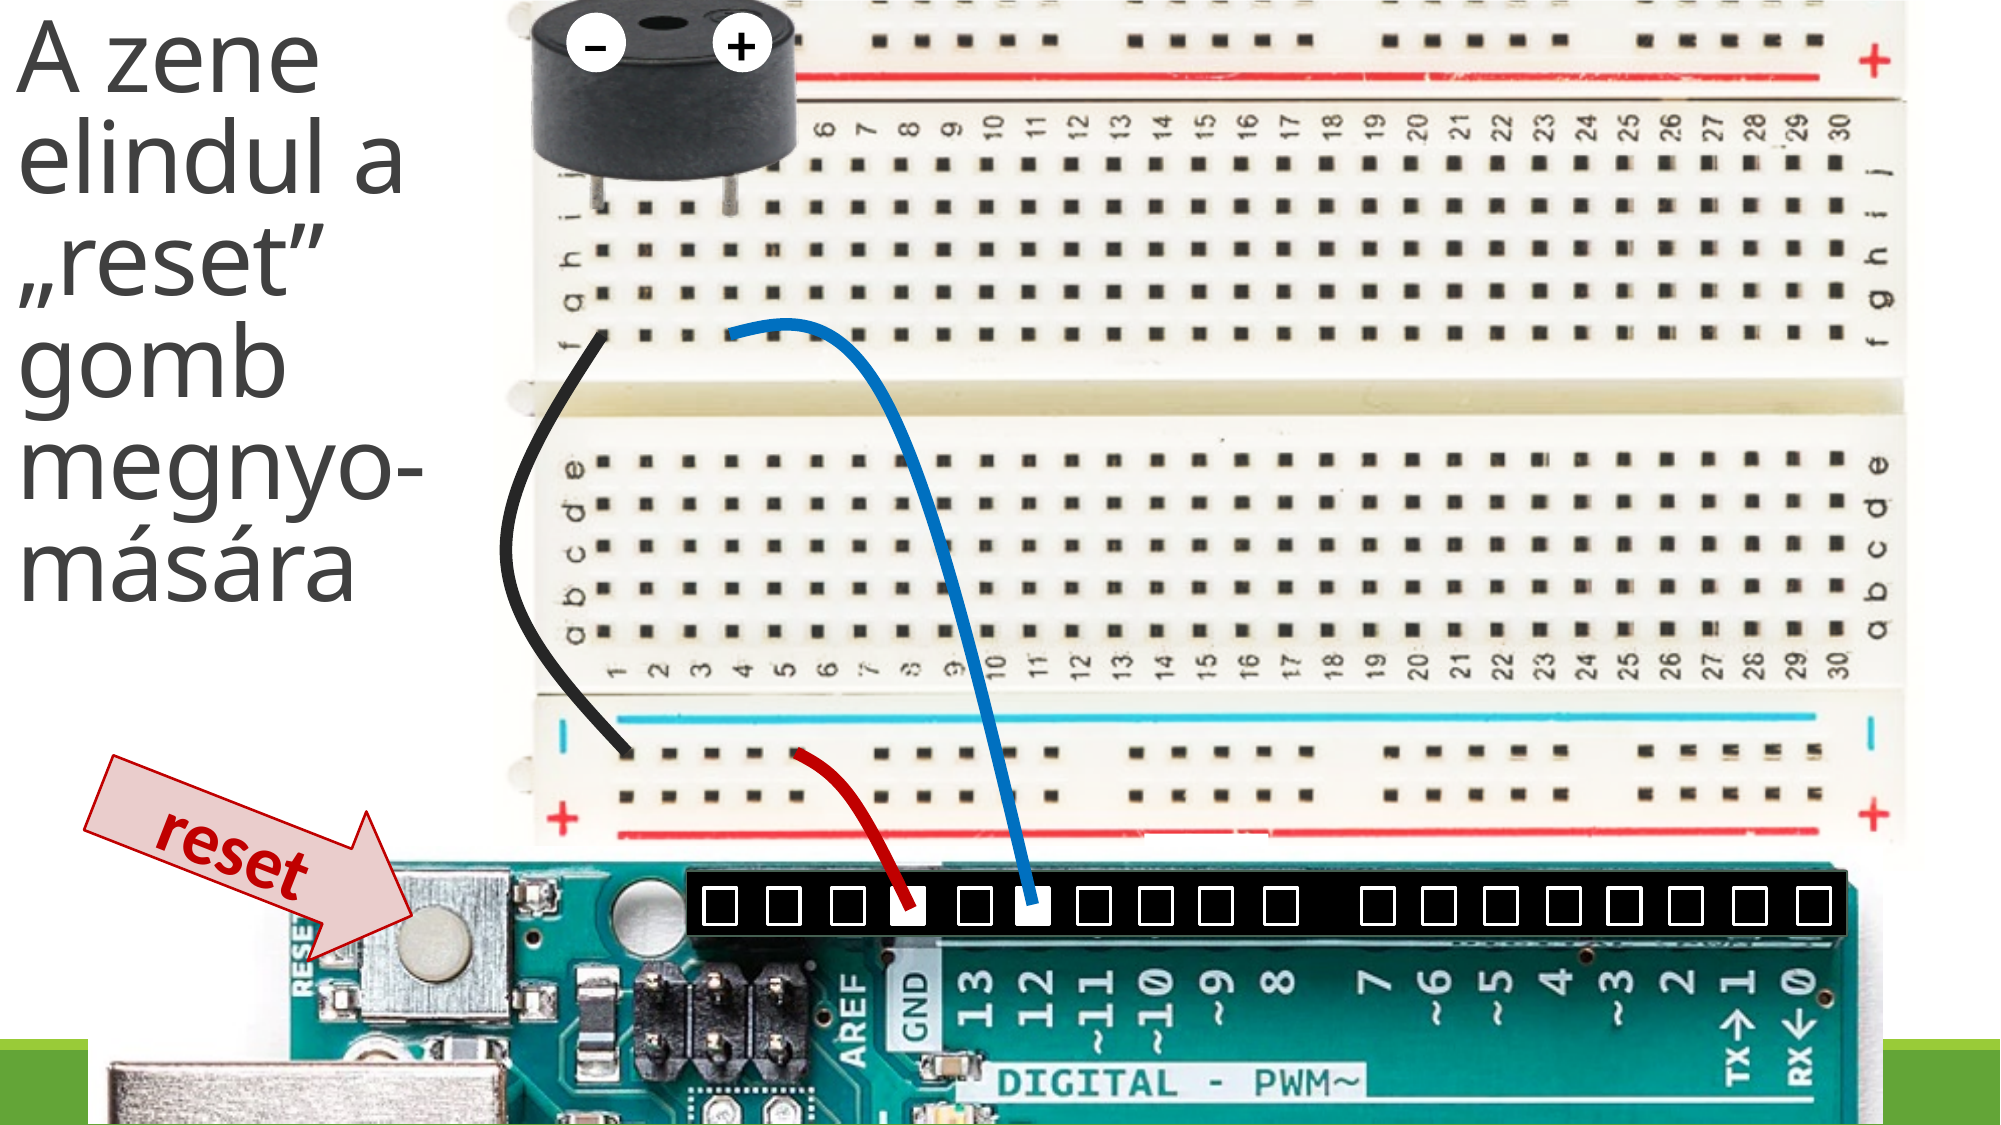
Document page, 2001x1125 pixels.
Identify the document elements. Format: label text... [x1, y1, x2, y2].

title A zene elindul a „reset” gomb megnyo- mására [1, 3, 490, 675]
picture [475, 0, 1926, 872]
text_box reset [353, 810, 381, 841]
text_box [88, 845, 1883, 1124]
text_box reset [82, 754, 336, 841]
